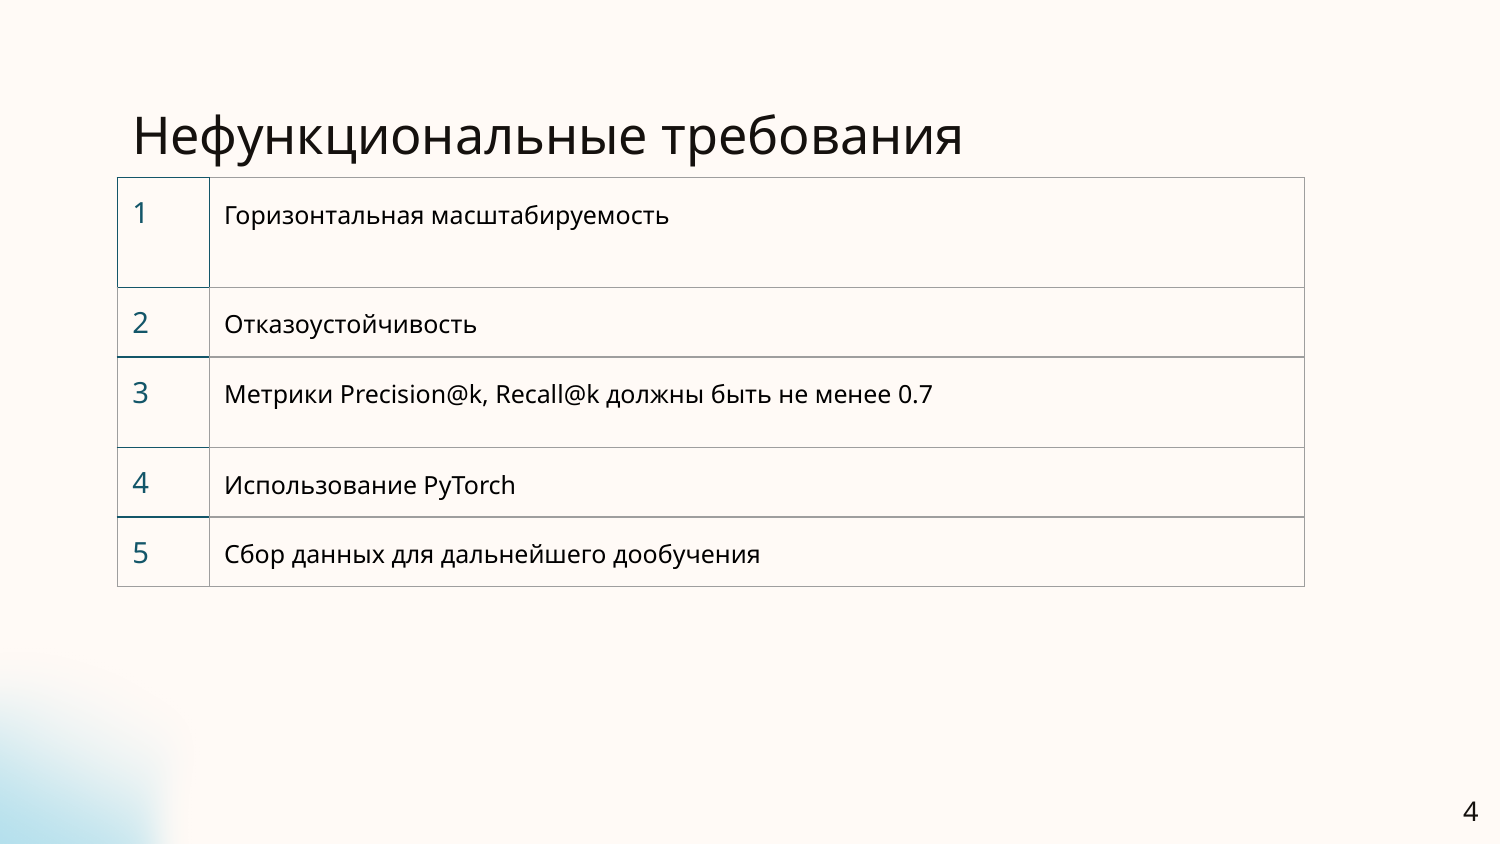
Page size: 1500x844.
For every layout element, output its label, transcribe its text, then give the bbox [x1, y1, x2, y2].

table_cell 5 [118, 518, 209, 586]
table_header 1 [118, 178, 209, 287]
picture [0, 561, 286, 844]
table_cell Метрики Precision@k, Recall@k должны быть не менее 0.7 [210, 358, 1304, 447]
table_cell 4 [118, 448, 209, 516]
title Нефункциональные требования [117, 87, 1383, 178]
table_cell Использование PyTorch [210, 448, 1304, 516]
table_header Горизонтальная масштабируемость [210, 178, 1304, 287]
table_cell Сбор данных для дальнейшего дообучения [210, 518, 1304, 586]
table_cell 2 [118, 288, 209, 356]
table_cell 3 [118, 358, 209, 447]
slide_number 4 [1403, 779, 1494, 844]
table_cell Отказоустойчивость [210, 288, 1304, 356]
